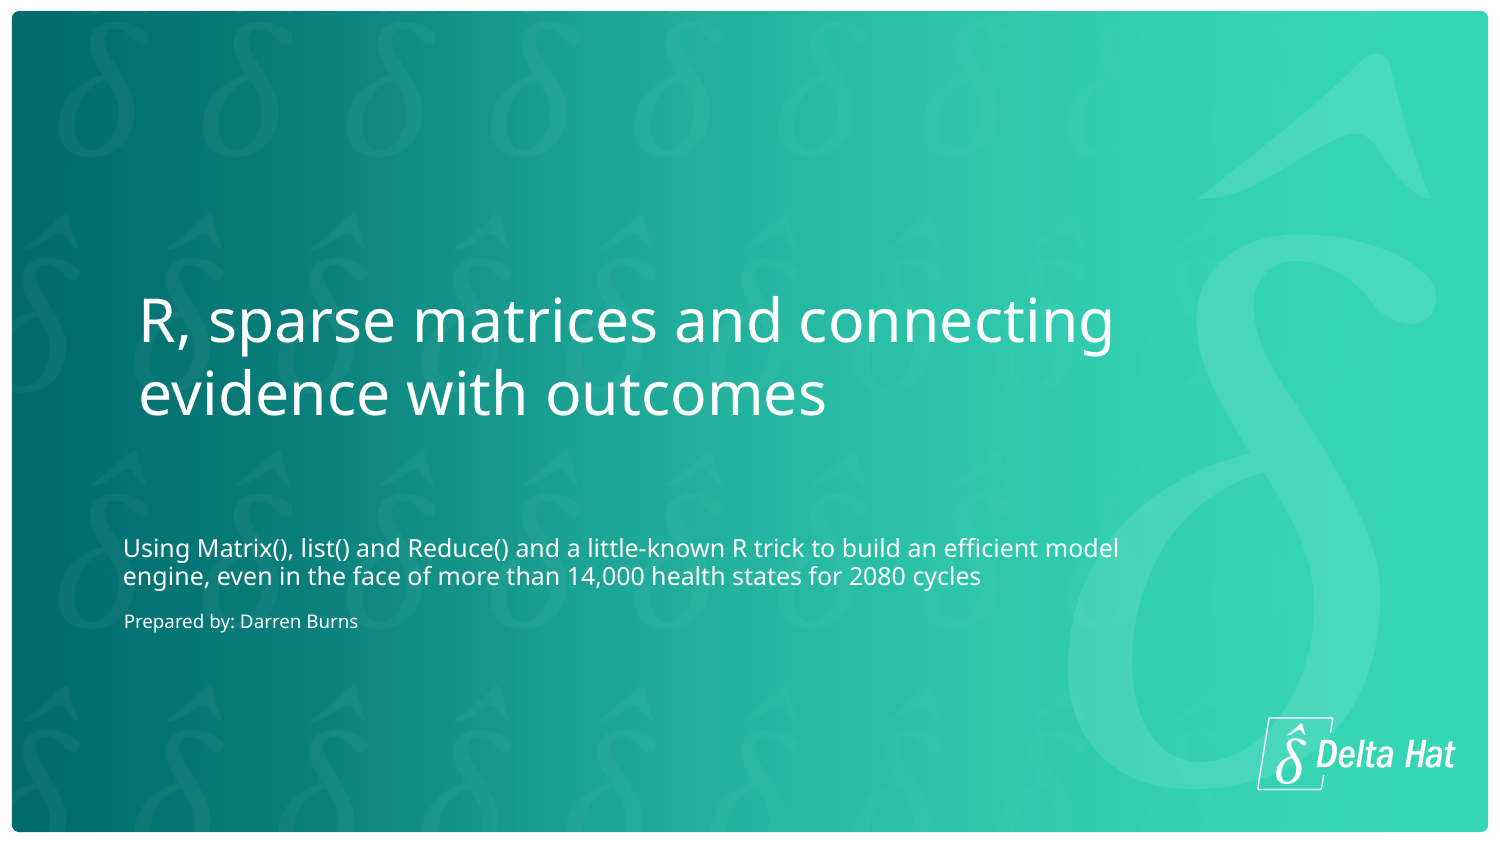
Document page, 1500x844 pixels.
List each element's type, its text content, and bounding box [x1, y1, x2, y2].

picture [0, 0, 1500, 844]
list Prepared by: Darren Burns [123, 588, 1176, 655]
title R, sparse matrices and connecting evidence with outcomes [123, 274, 1172, 497]
list Using Matrix(), list() and Reduce() and a little-known R trick to build an efficient model engine, even in the face of more than 14,000 health states for 2080 cycles [122, 530, 1175, 596]
